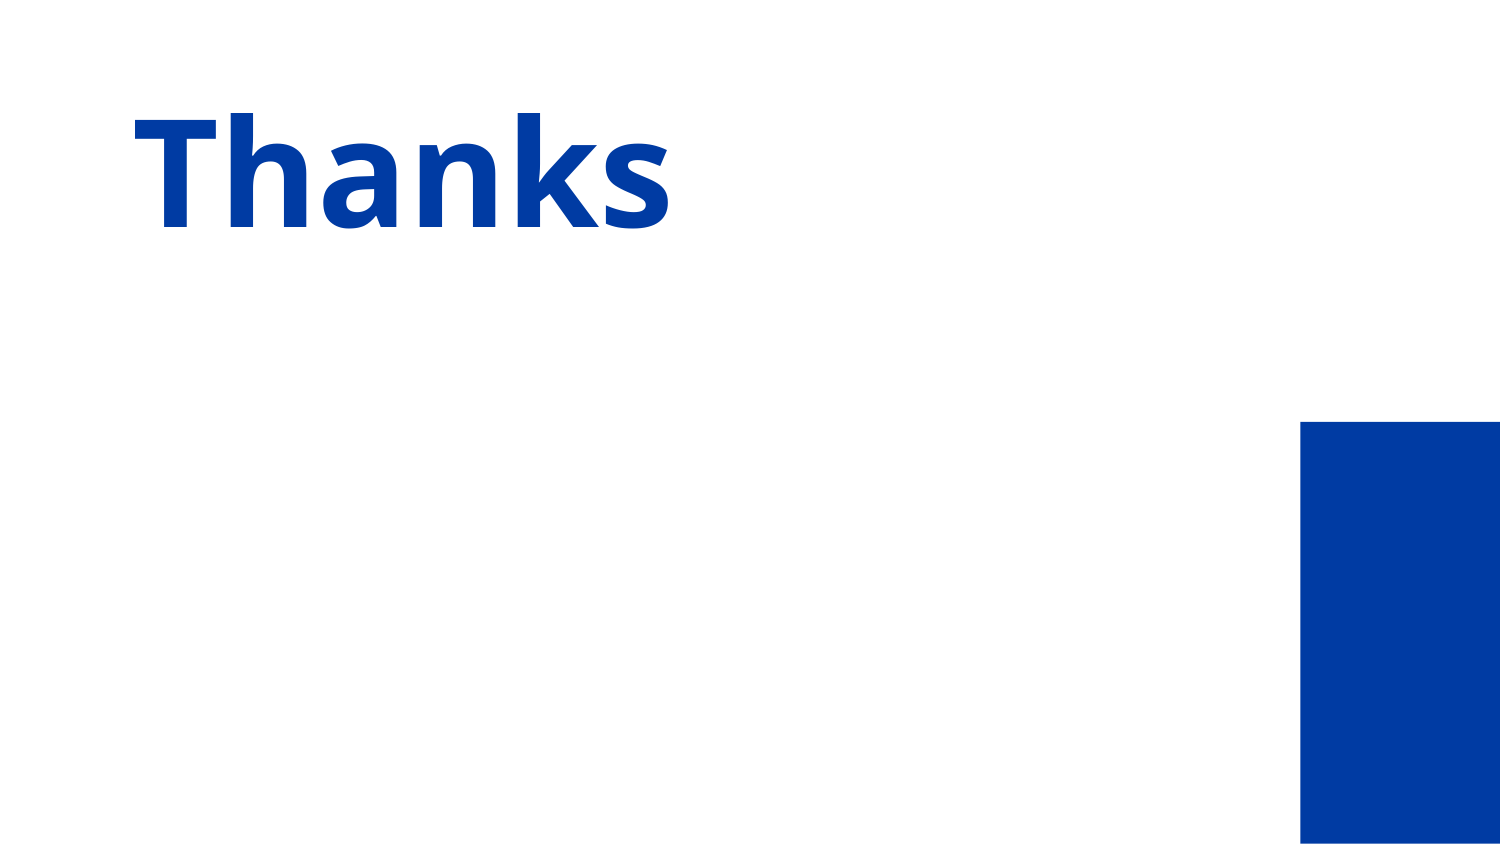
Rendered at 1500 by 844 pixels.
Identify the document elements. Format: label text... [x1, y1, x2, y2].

title Thanks [117, 62, 1383, 185]
